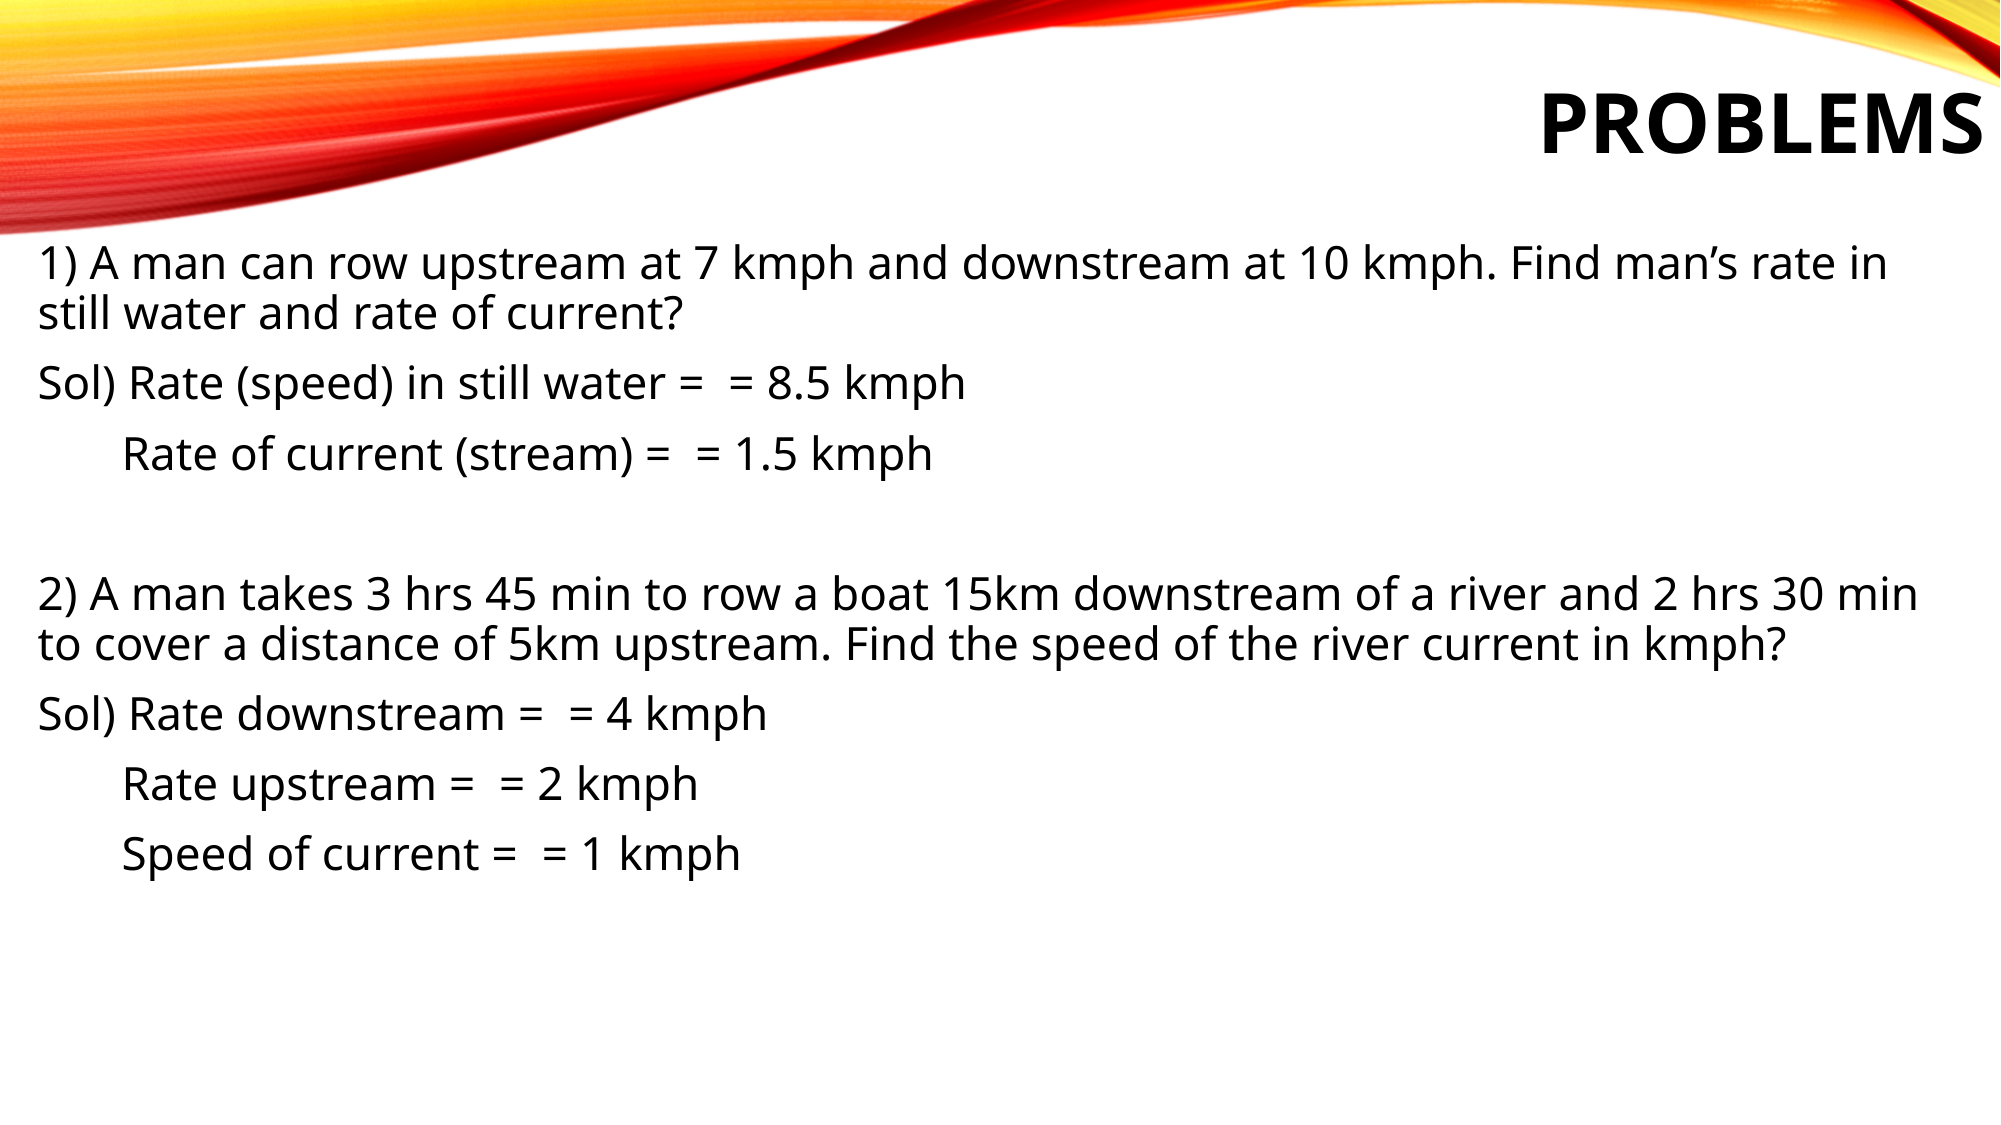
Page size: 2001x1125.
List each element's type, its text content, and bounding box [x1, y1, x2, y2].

picture [0, 0, 2000, 237]
title PROBLEMS [587, 20, 2000, 233]
